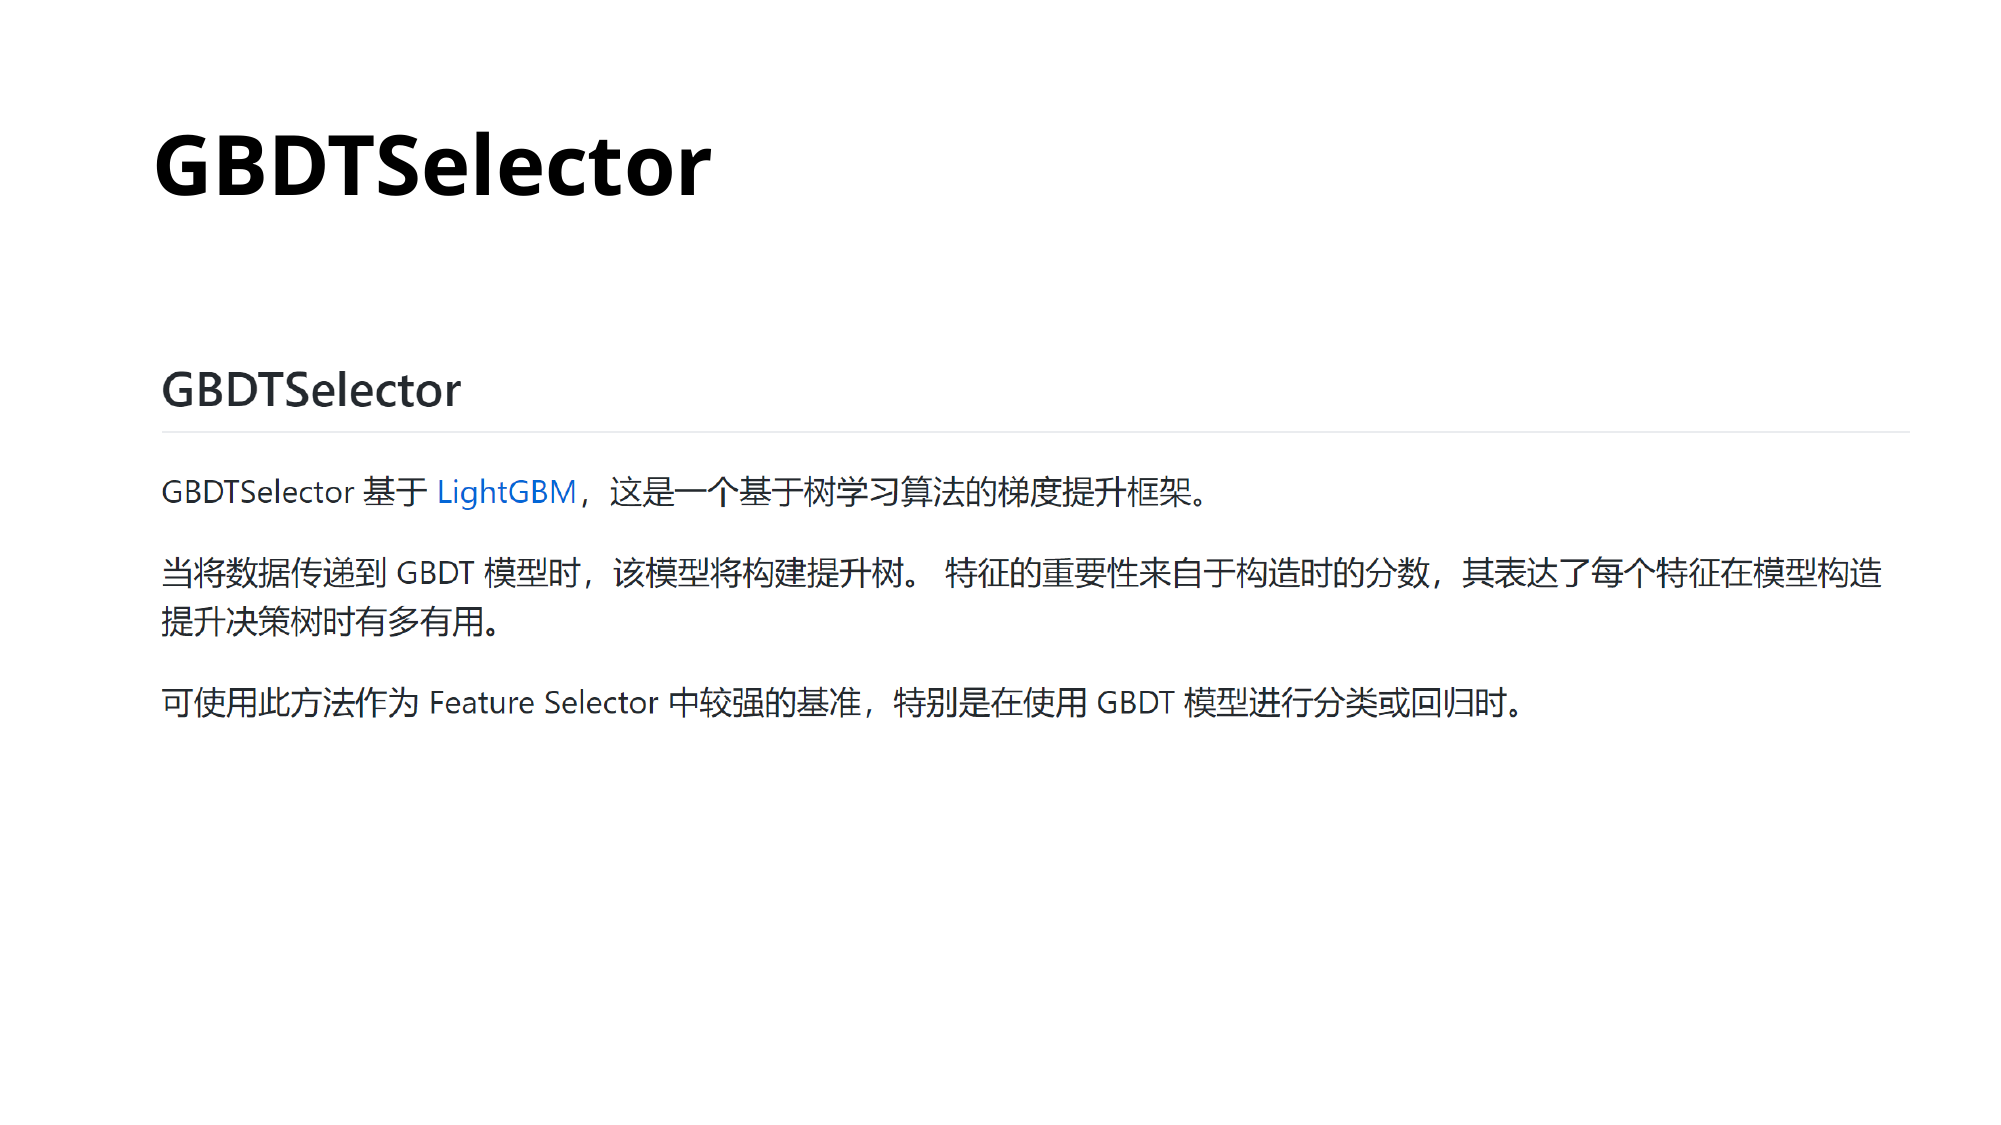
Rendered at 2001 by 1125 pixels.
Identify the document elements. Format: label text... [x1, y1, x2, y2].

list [91, 342, 1943, 743]
title GBDTSelector [137, 59, 1863, 278]
